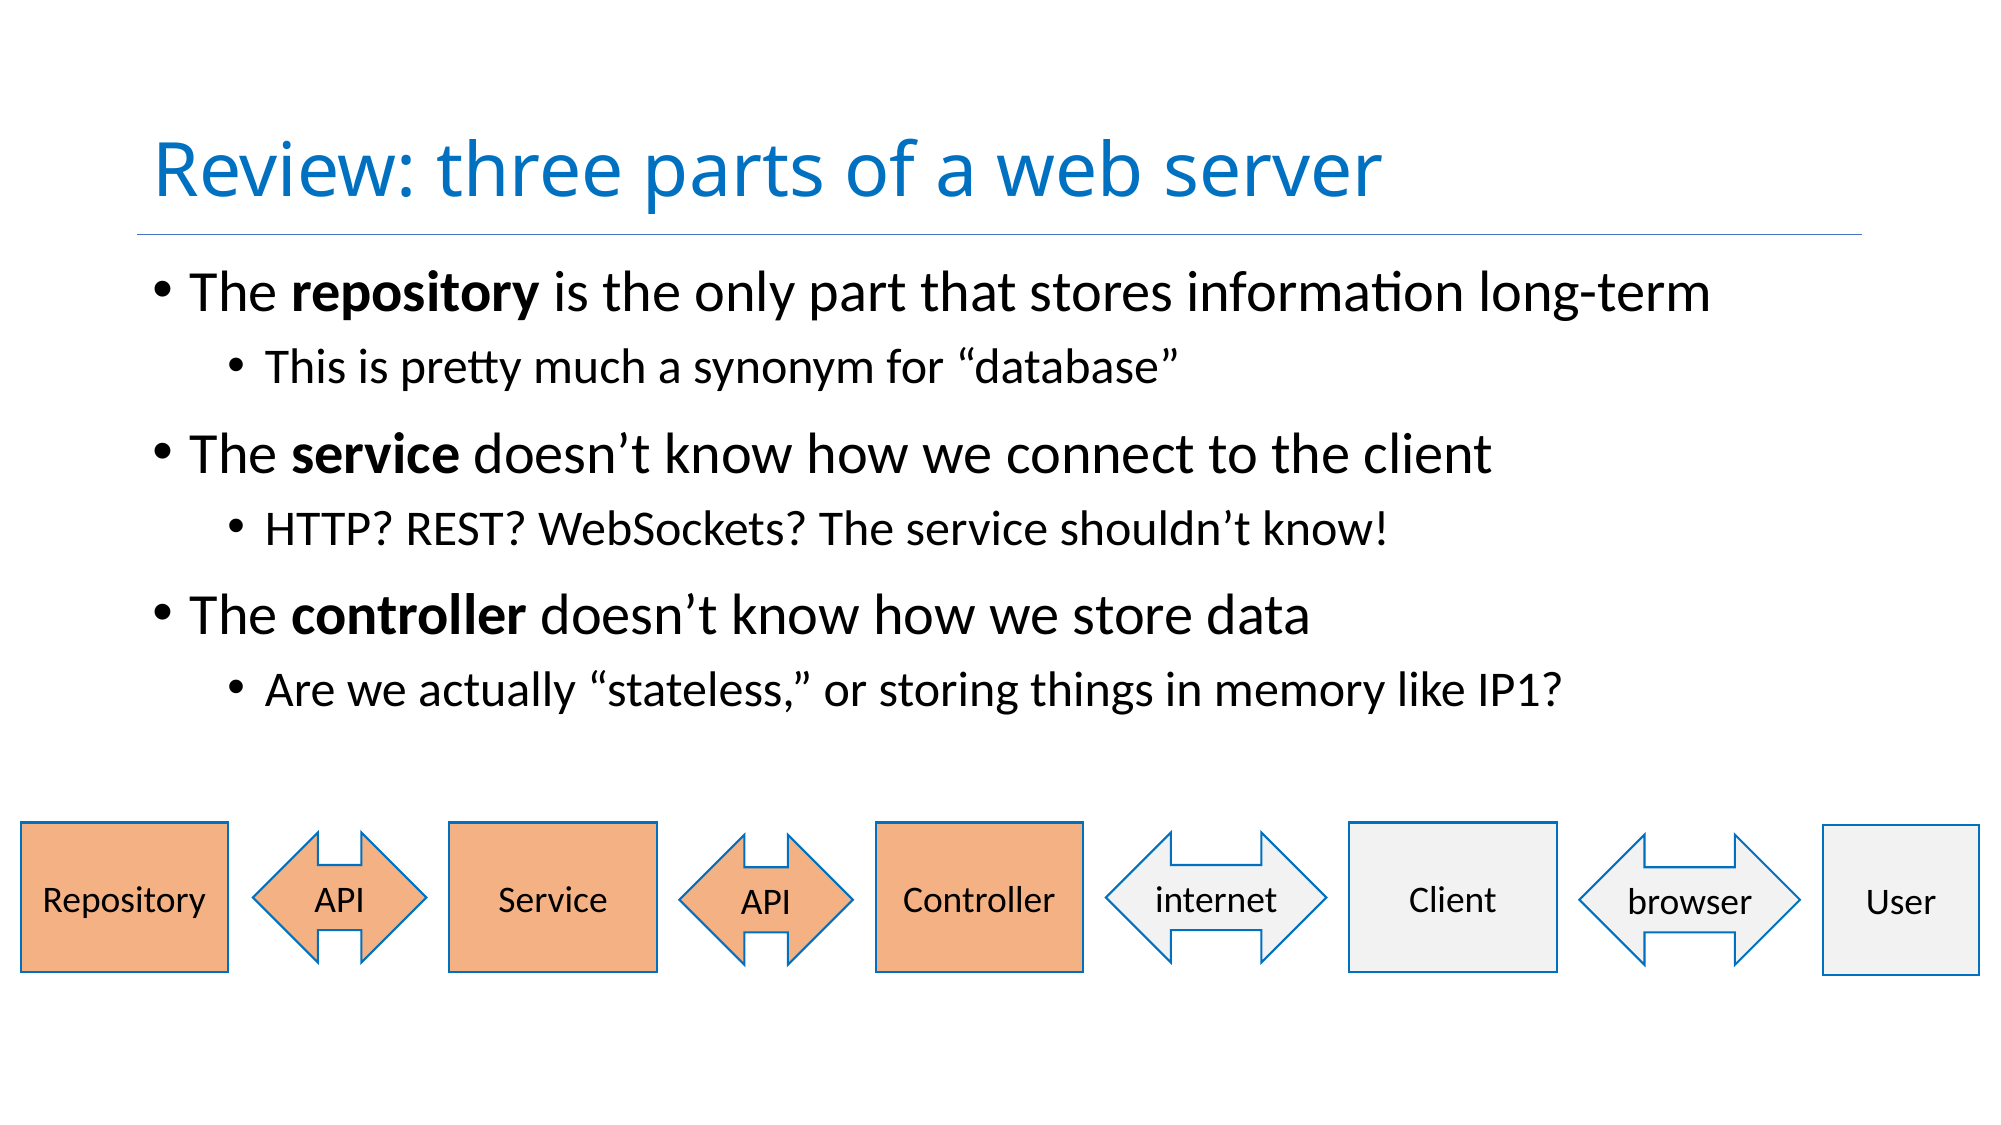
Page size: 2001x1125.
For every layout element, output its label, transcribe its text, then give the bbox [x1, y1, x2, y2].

text_box Service [448, 821, 658, 973]
text_box API [251, 829, 428, 966]
text_box internet [1104, 829, 1328, 966]
text_box Client [1348, 821, 1558, 973]
title Review: three parts of a web server [137, 3, 1863, 221]
text_box browser [1577, 832, 1802, 968]
text_box User [1822, 824, 1980, 976]
list The repository is the only part that stores information long-term This is pretty much a synonym for “database” The service doesn’t know how we connect to the client HTTP? REST? WebSockets? The service shouldn’t know! The controller doesn’t know how we store data Are we actually “stateless,” or storing things in memory like IP1? [137, 246, 1800, 1063]
text_box Controller [875, 821, 1084, 973]
text_box API [677, 832, 855, 968]
text_box Repository [20, 821, 229, 973]
